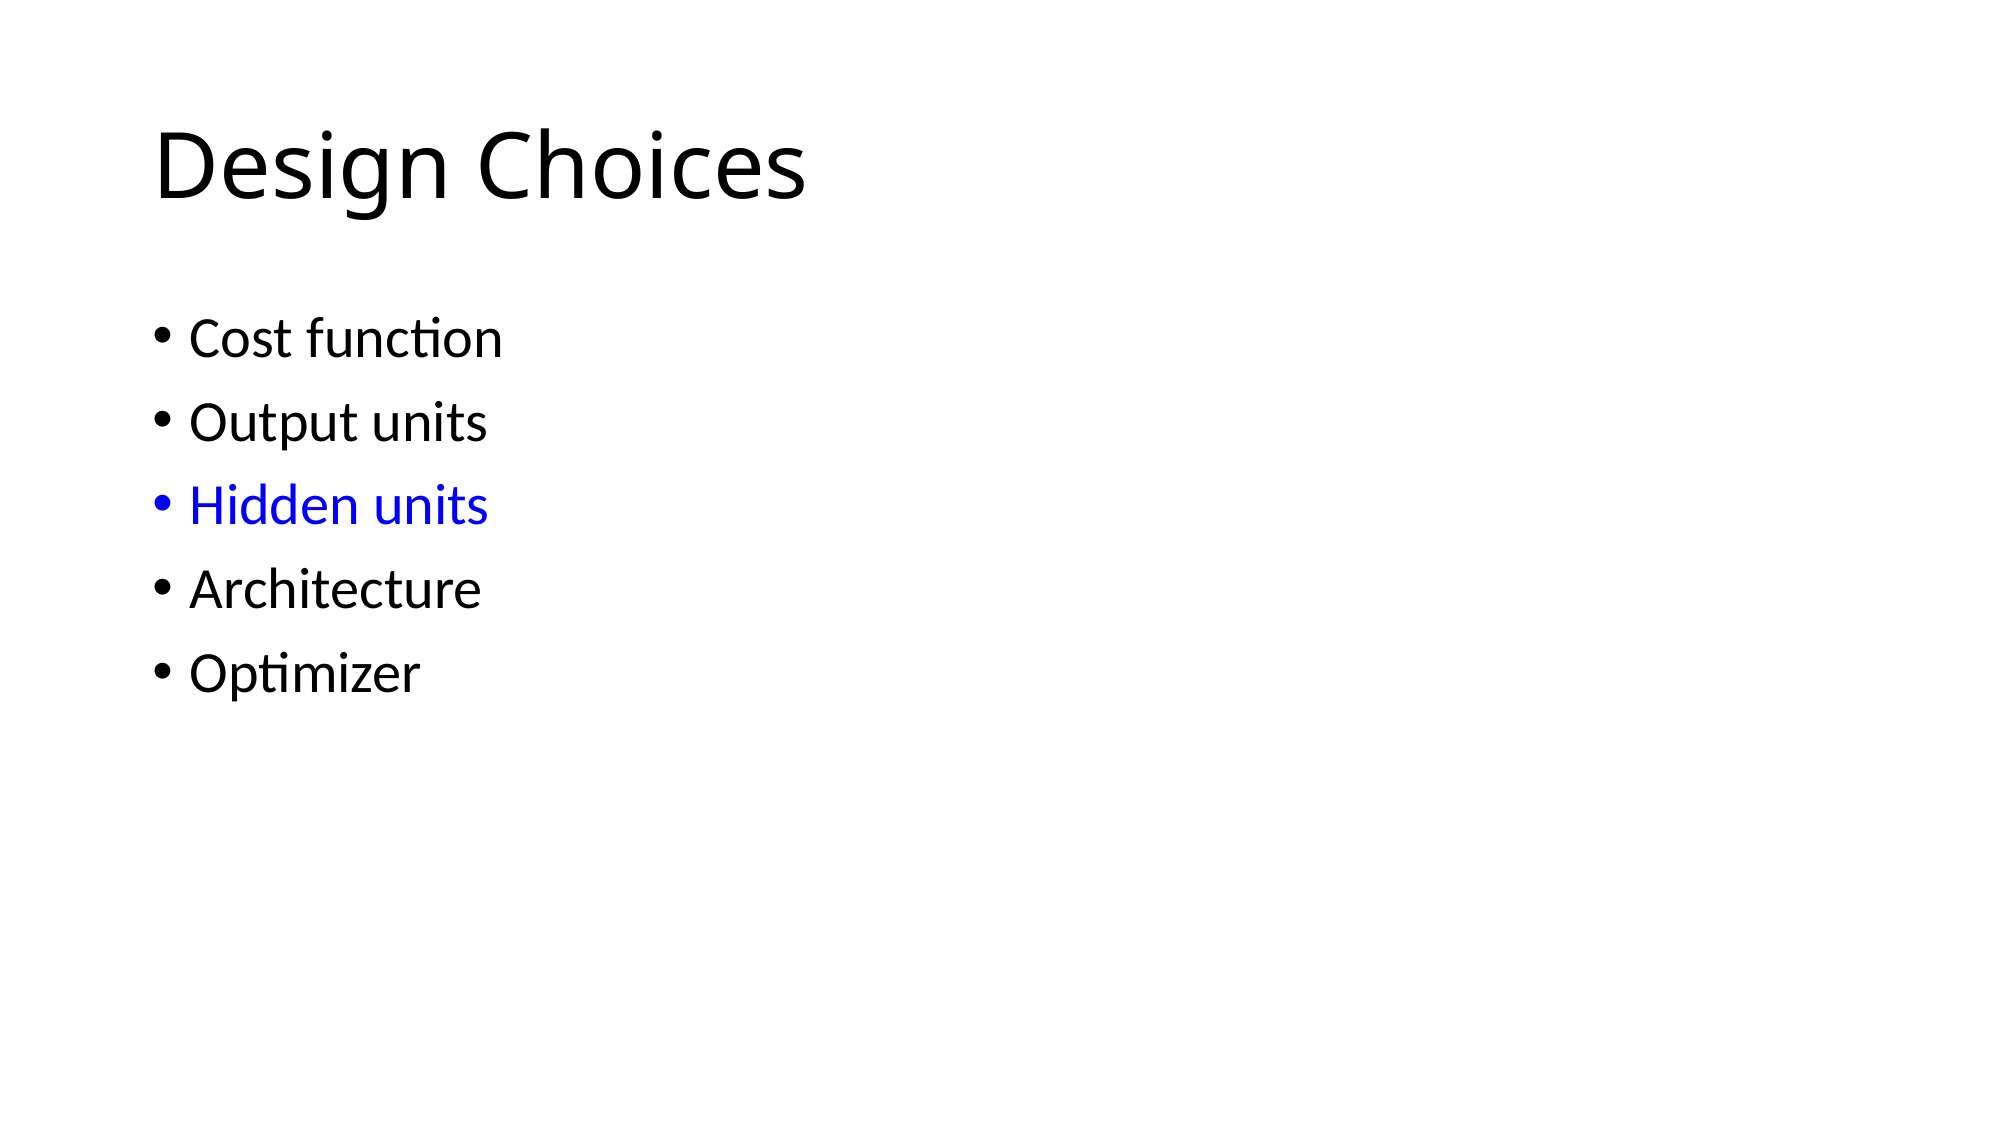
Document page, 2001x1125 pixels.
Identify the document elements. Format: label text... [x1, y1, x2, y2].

list Cost function Output units Hidden units Architecture Optimizer [137, 299, 1863, 1014]
title Design Choices [137, 59, 1863, 278]
